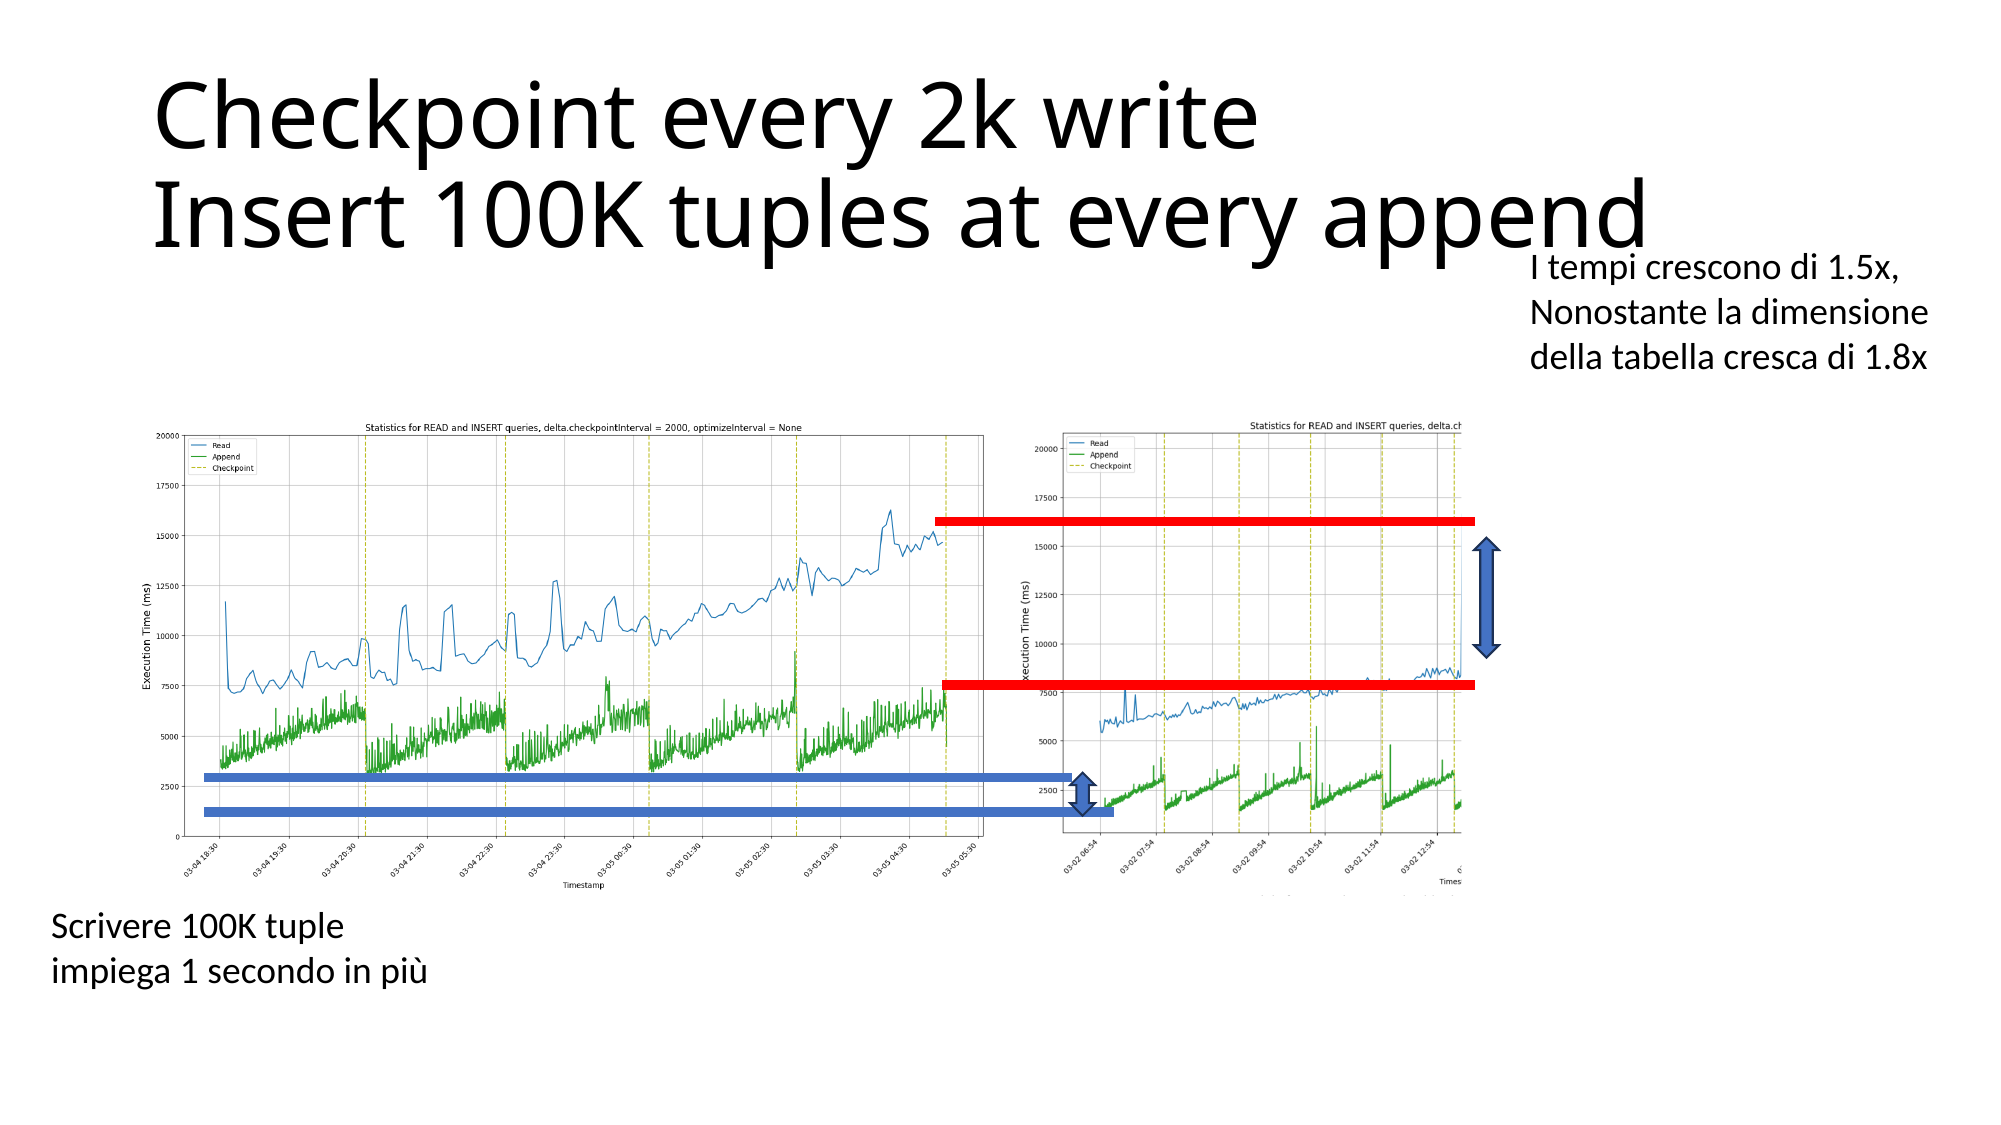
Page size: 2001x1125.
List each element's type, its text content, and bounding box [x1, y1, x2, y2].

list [1012, 522, 1462, 685]
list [137, 418, 988, 894]
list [1012, 417, 1462, 521]
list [1012, 686, 1462, 896]
text_box I tempi crescono di 1.5x, Nonostante la dimensione della tabella cresca di 1.8x [1514, 234, 1953, 385]
text_box Scrivere 100K tuple impiega 1 secondo in più [36, 893, 444, 999]
text_box [1471, 536, 1502, 660]
title Checkpoint every 2k write Insert 100K tuples at every append [137, 59, 1863, 278]
